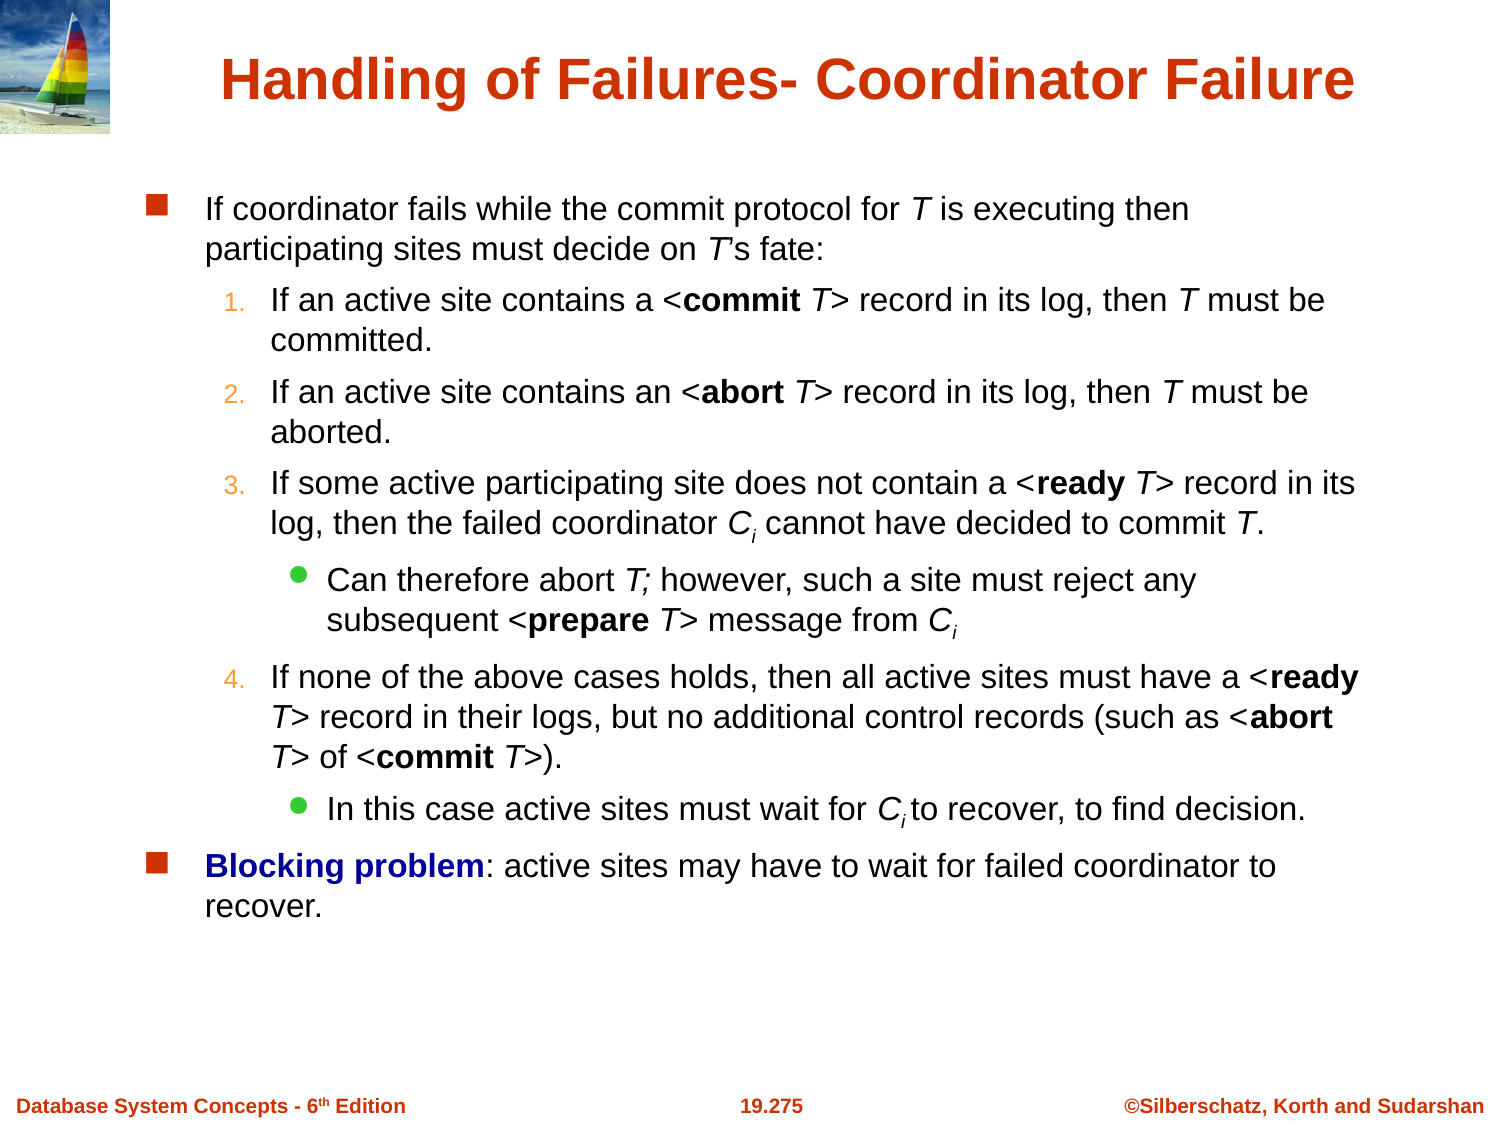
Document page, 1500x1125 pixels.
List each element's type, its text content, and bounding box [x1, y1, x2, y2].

picture [0, 0, 110, 134]
title Handling of Failures- Coordinator Failure [125, 18, 1452, 120]
list If coordinator fails while the commit protocol for T is executing then participating sites must decide on T’s fate: If an active site contains a <commit T> record in its log, then T must be committed. If an active site contains an <abort T> record in its log, then T must be aborted. If some active participating site does not contain a <ready T> record in its log, then the failed coordinator Ci cannot have decided to commit T. Can therefore abort T; however, such a site must reject any subsequent <prepare T> message from Ci If none of the above cases holds, then all active sites must have a <ready T> record in their logs, but no additional control records (such as <abort T> of <commit T>). In this case active sites must wait for Ci to recover, to find decision. Blocking problem: active sites may have to wait for failed coordinator to recover. [133, 179, 1391, 1021]
